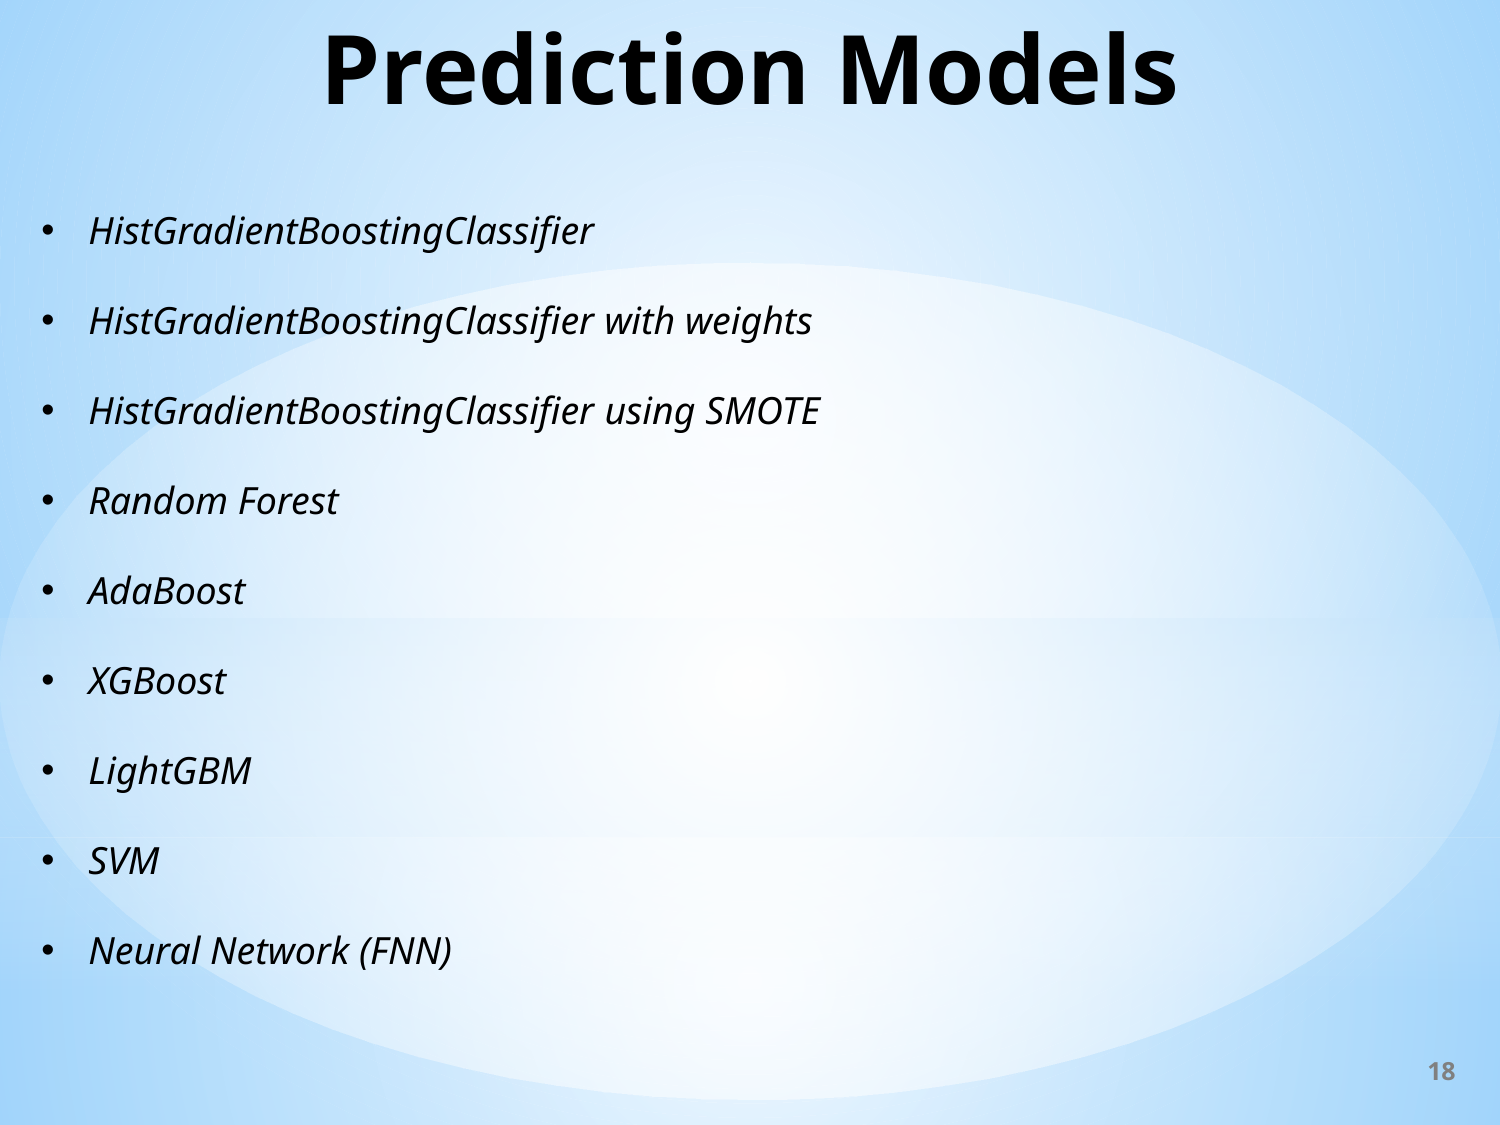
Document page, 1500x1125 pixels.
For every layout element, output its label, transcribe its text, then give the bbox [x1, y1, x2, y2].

title Prediction Models [0, 1, 1500, 143]
text_box 18 [1170, 1042, 1471, 1103]
text_box HistGradientBoostingClassifier HistGradientBoostingClassifier with weights HistGradientBoostingClassifier using SMOTE Random Forest AdaBoost XGBoost LightGBM SVM Neural Network (FNN) [26, 199, 1477, 980]
